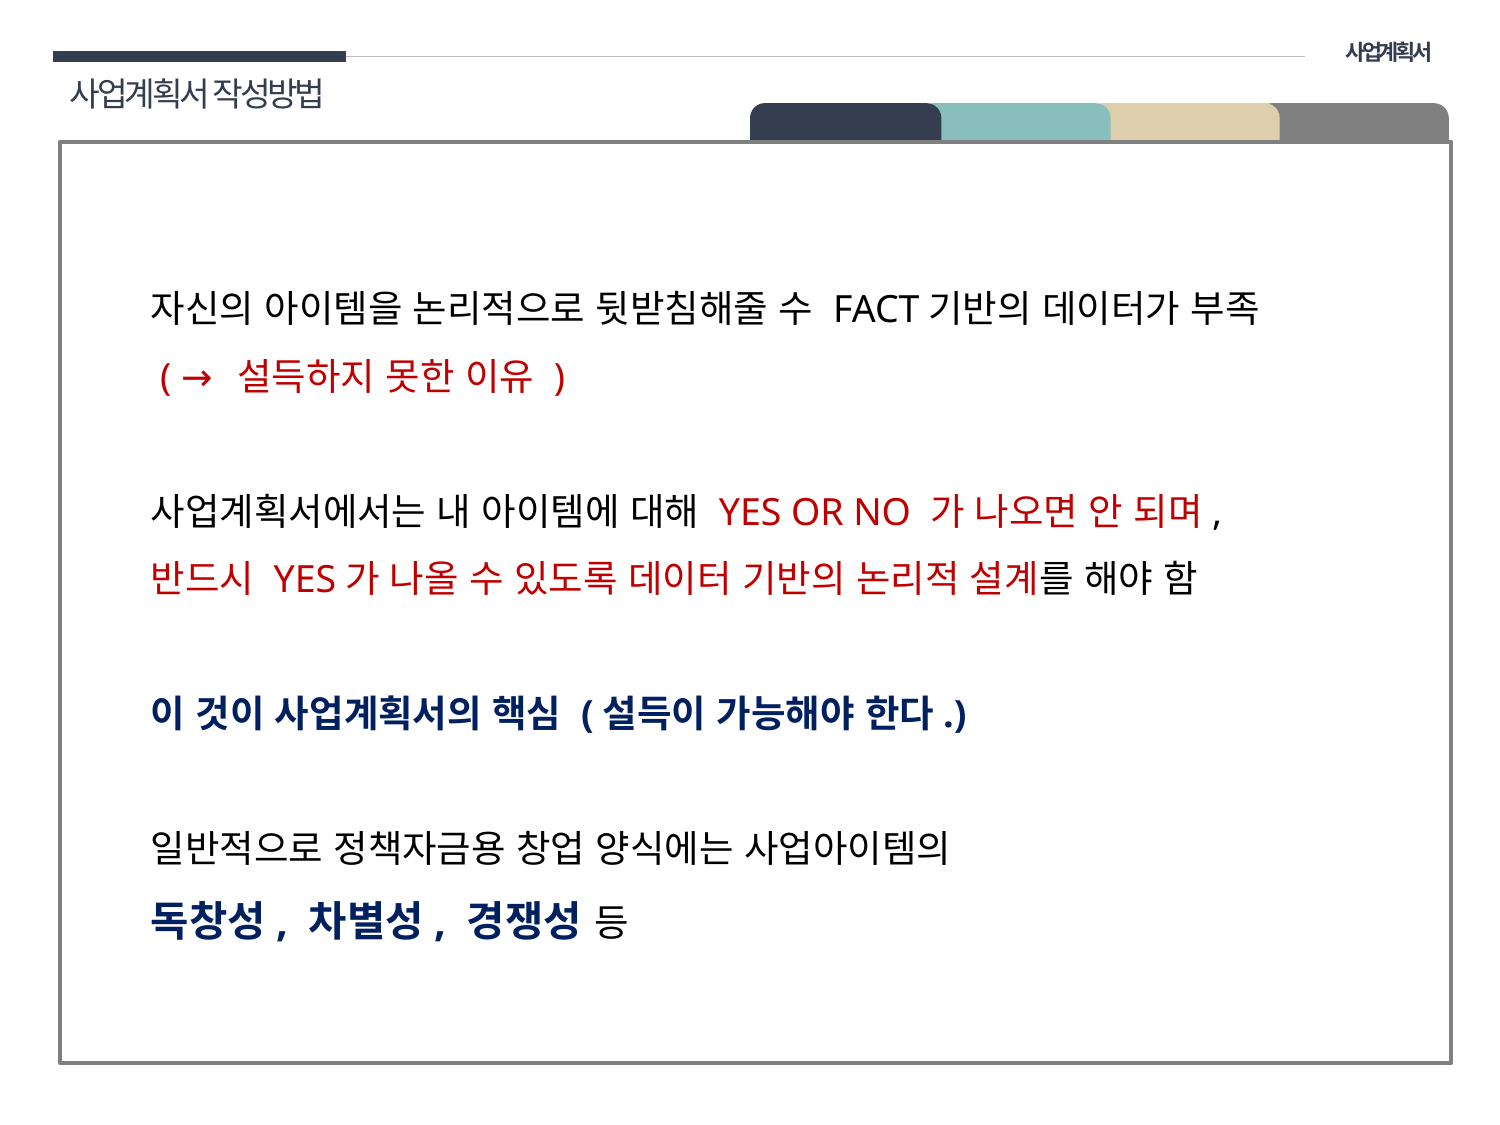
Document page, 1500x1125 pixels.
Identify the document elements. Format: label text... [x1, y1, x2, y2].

text_box 자신의 아이템을 논리적으로 뒷받침해줄 수 FACT기반의 데이터가 부족 ( → 설득하지 못한 이유 ) 사업계획서에서는 내 아이템에 대해 YES OR NO 가 나오면 안 되며, 반드시 YES가 나올 수 있도록 데이터 기반의 논리적 설계를 해야 함 이 것이 사업계획서의 핵심 (설득이 가능해야 한다.) 일반적으로 정책자금용 창업 양식에는 사업아이템의 독창성, 차별성, 경쟁성 등 [135, 255, 1372, 953]
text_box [749, 102, 1450, 150]
text_box [58, 140, 1453, 1065]
text_box 사업계획서 작성방법 [55, 65, 341, 121]
text_box 사업계획서 [1330, 30, 1454, 72]
